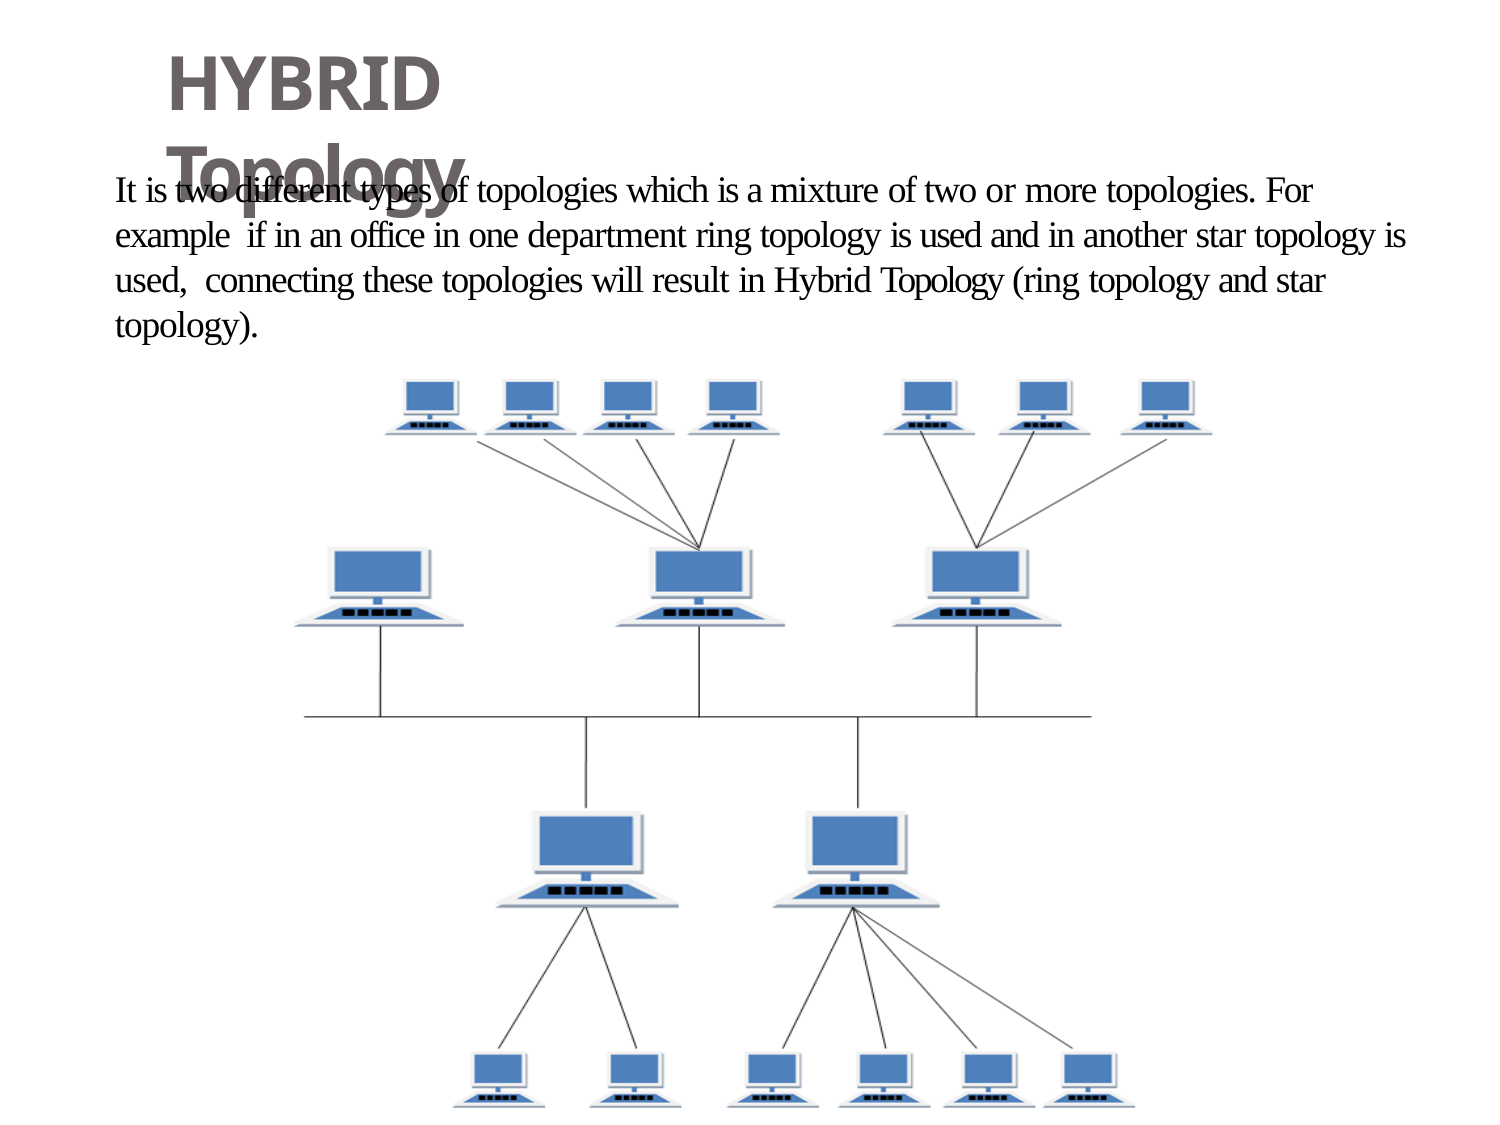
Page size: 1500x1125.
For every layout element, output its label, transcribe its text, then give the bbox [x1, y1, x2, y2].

text_box It is two different types of topologies which is a mixture of two or more topologies. For example if in an office in one department ring topology is used and in another star topology is used, connecting these topologies will result in Hybrid Topology (ring topology and star topology). [112, 162, 1421, 345]
text_box HYBRID Topology [162, 33, 706, 162]
text_box [249, 374, 1223, 1125]
